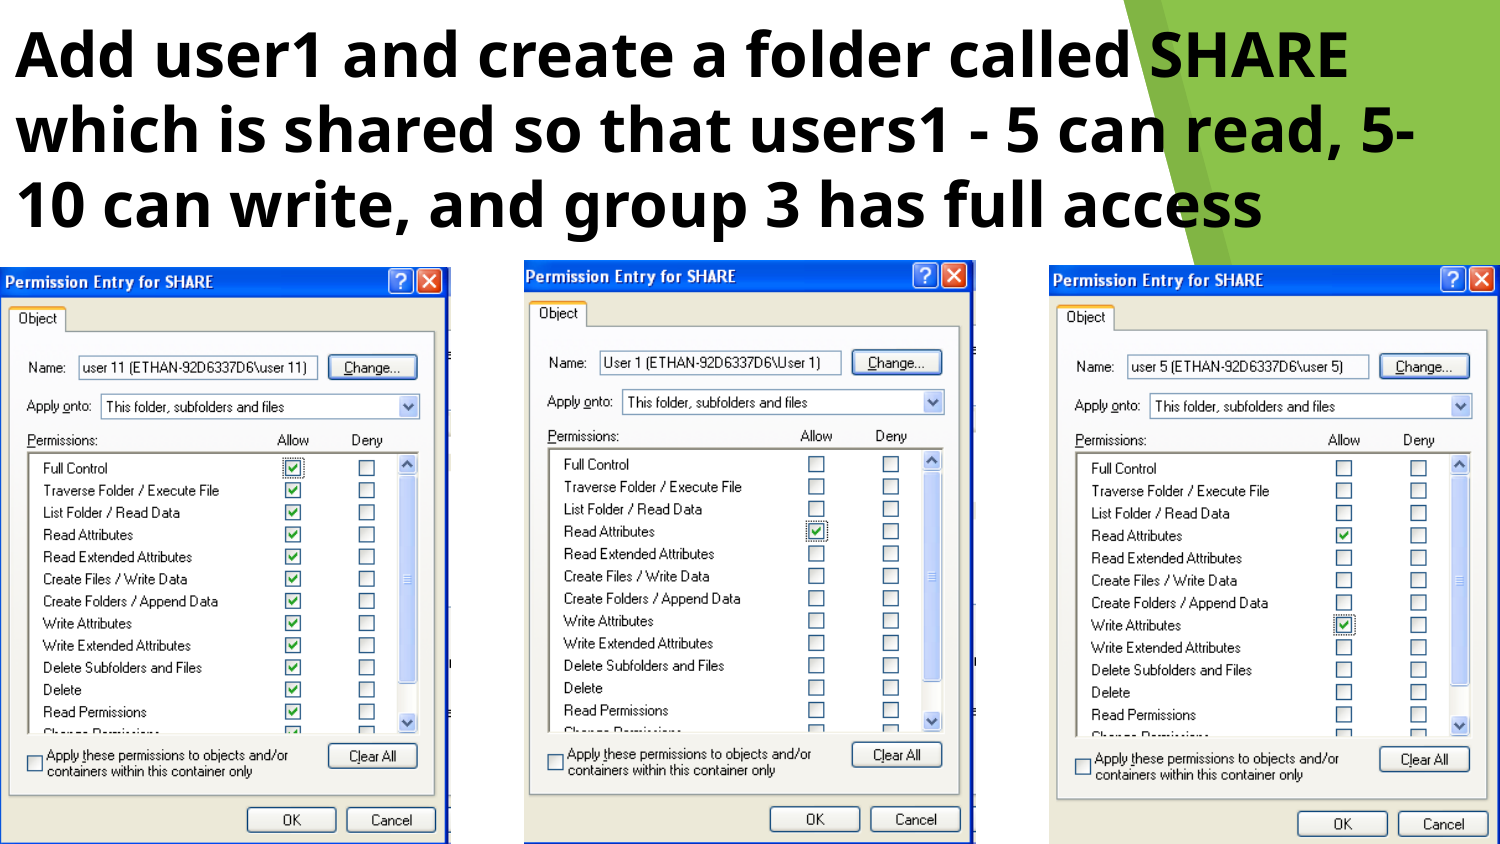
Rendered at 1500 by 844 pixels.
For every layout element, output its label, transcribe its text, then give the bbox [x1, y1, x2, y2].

picture [0, 267, 451, 844]
title Add user1 and create a folder called SHARE which is shared so that users1 - 5 can read, 5-10 can write, and group 3 has full access [0, 0, 1500, 268]
picture [524, 260, 976, 844]
picture [1048, 265, 1500, 844]
